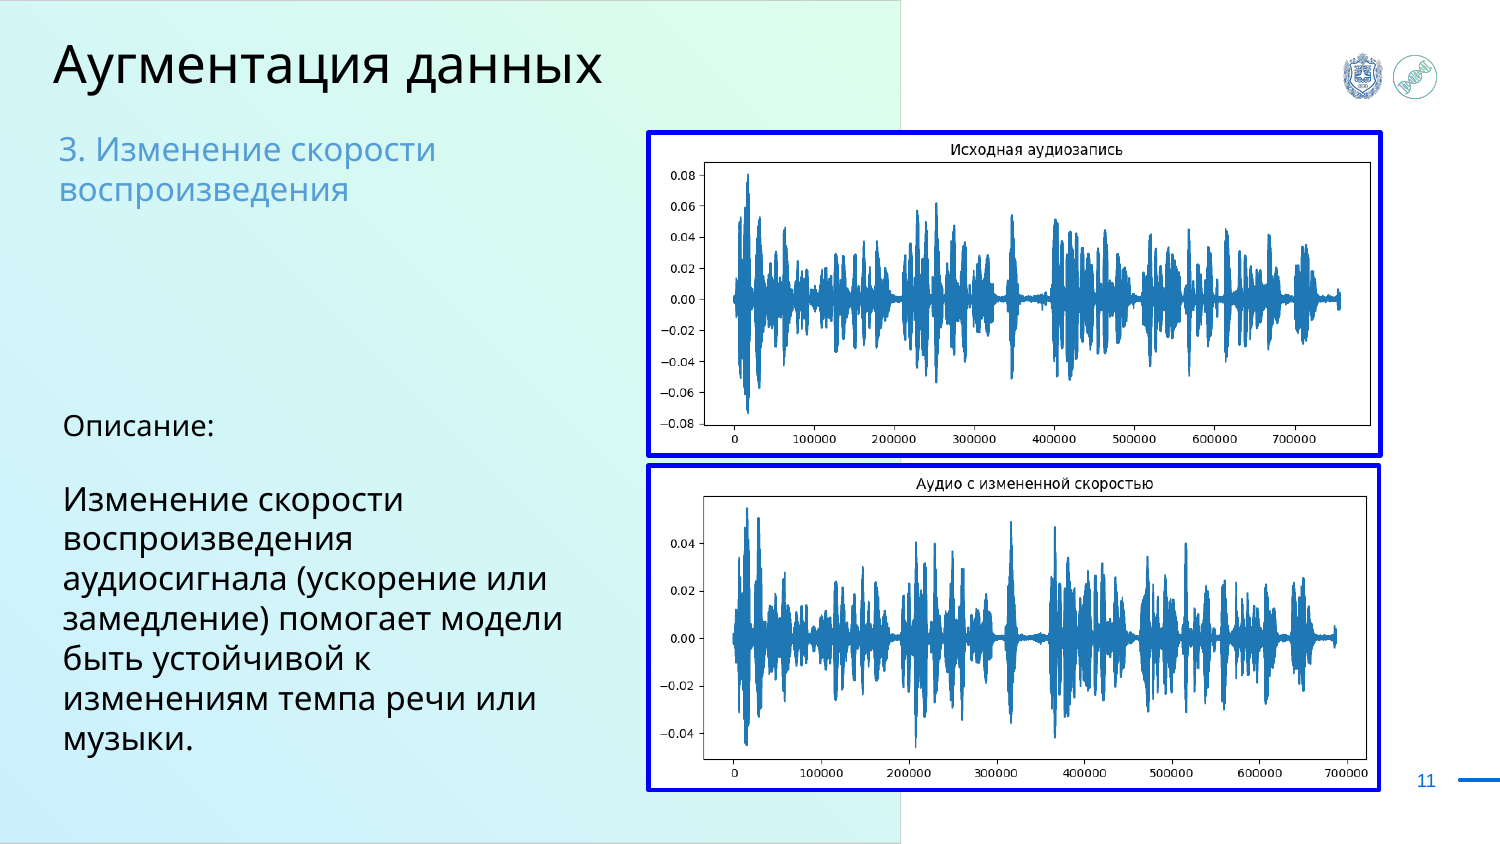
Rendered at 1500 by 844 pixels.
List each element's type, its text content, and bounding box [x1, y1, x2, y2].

picture [650, 467, 1377, 788]
text_box 3. Изменение скорости воспроизведения [43, 121, 554, 217]
text_box 11 [1401, 762, 1452, 797]
picture [1393, 55, 1437, 99]
text_box Описание: Изменение скорости воспроизведения аудиосигнала (ускорение или замедление) помогает модели быть устойчивой к изменениям темпа речи или музыки. [47, 365, 600, 729]
title Аугментация данных [38, 16, 1437, 111]
picture [650, 134, 1379, 454]
text_box [0, 0, 902, 844]
picture [1336, 49, 1390, 103]
